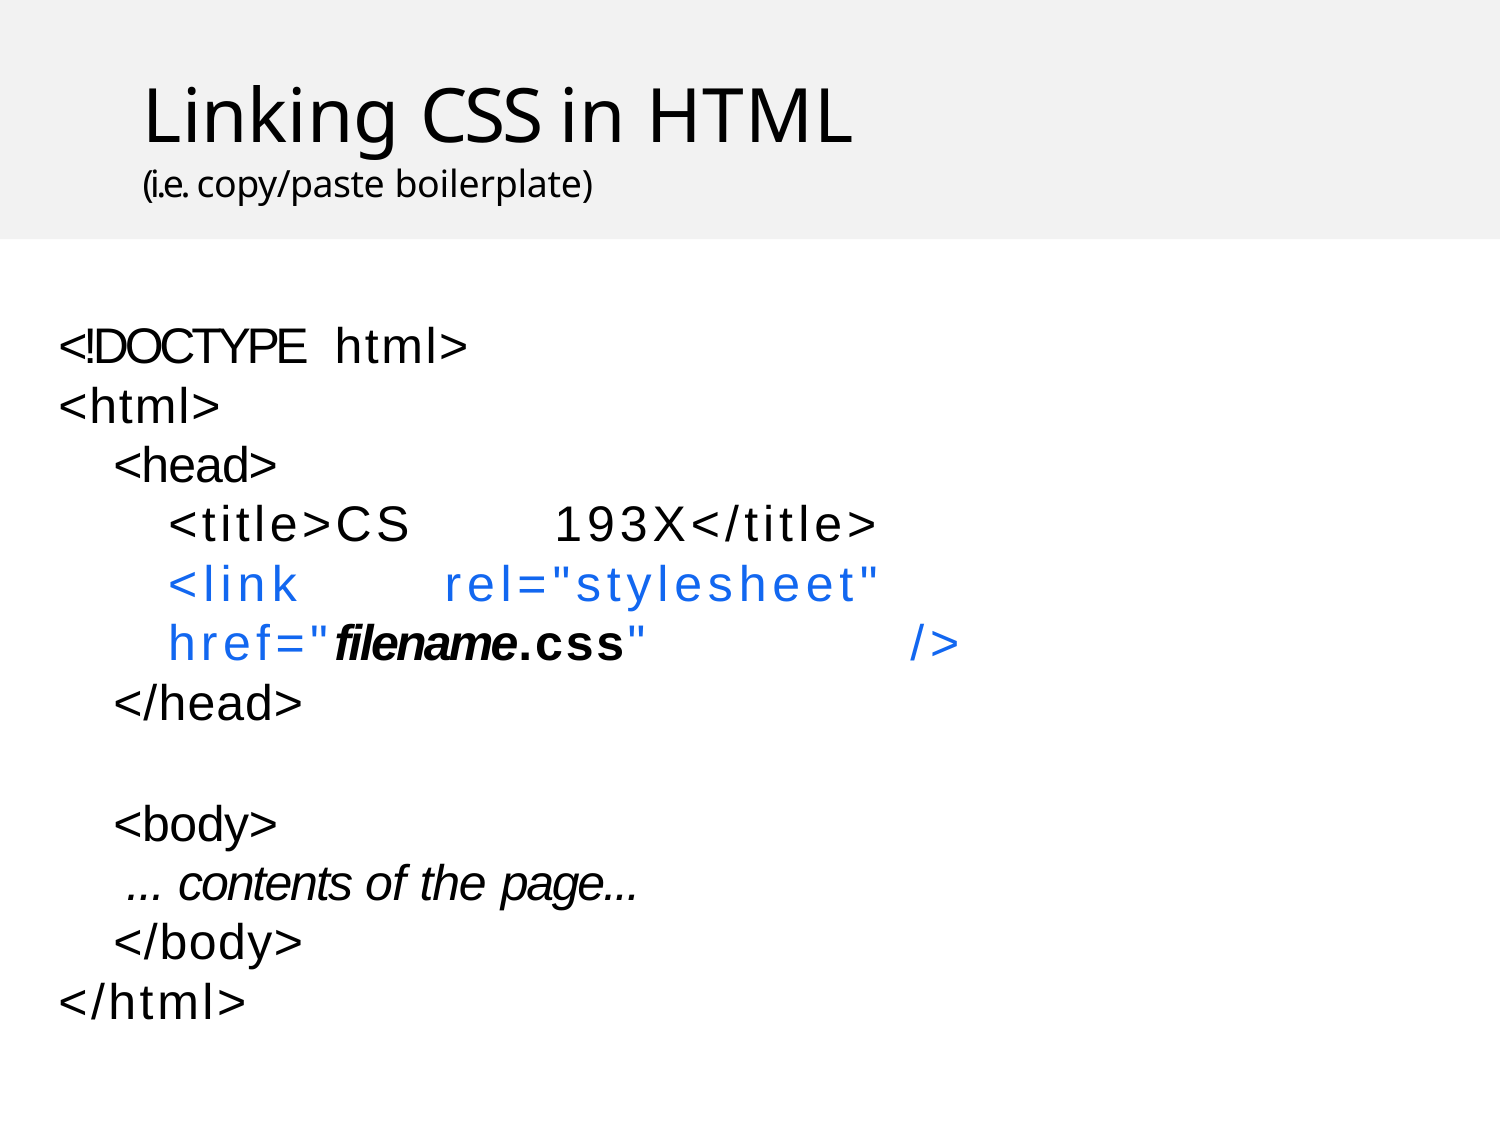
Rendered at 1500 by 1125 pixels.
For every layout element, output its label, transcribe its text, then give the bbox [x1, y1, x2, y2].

text_box <!DOCTYPE html> <html> <head> <title>CS 193X</title> <link rel="stylesheet" href="filename.css" /> </head> <body> ... contents of the page... </body> </html> [56, 311, 1370, 1030]
title Linking CSS in HTML (i.e. copy/paste boilerplate) [140, 65, 901, 256]
